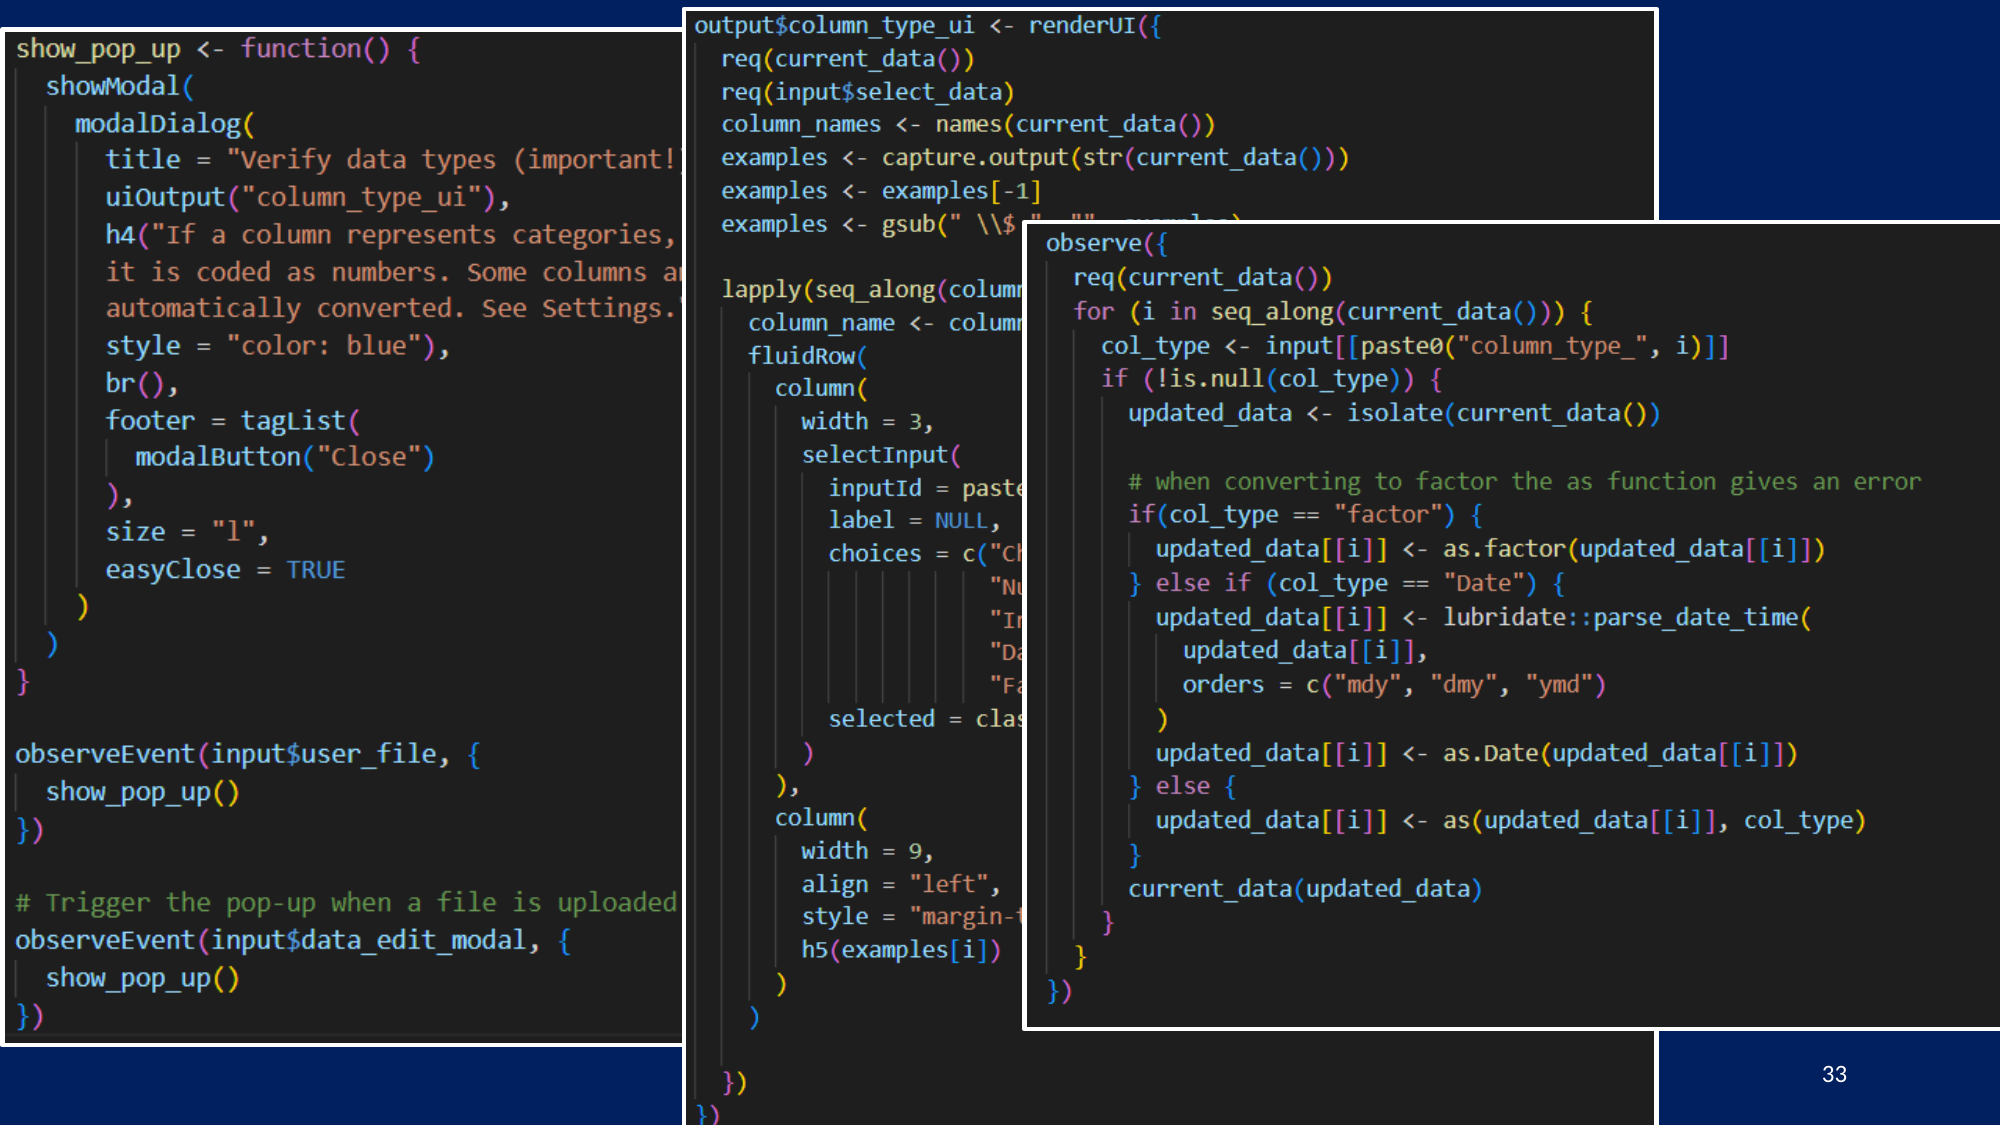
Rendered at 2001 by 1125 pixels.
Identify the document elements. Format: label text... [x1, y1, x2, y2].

picture [4, 11, 2000, 1125]
slide_number 33 [1659, 1042, 1863, 1103]
